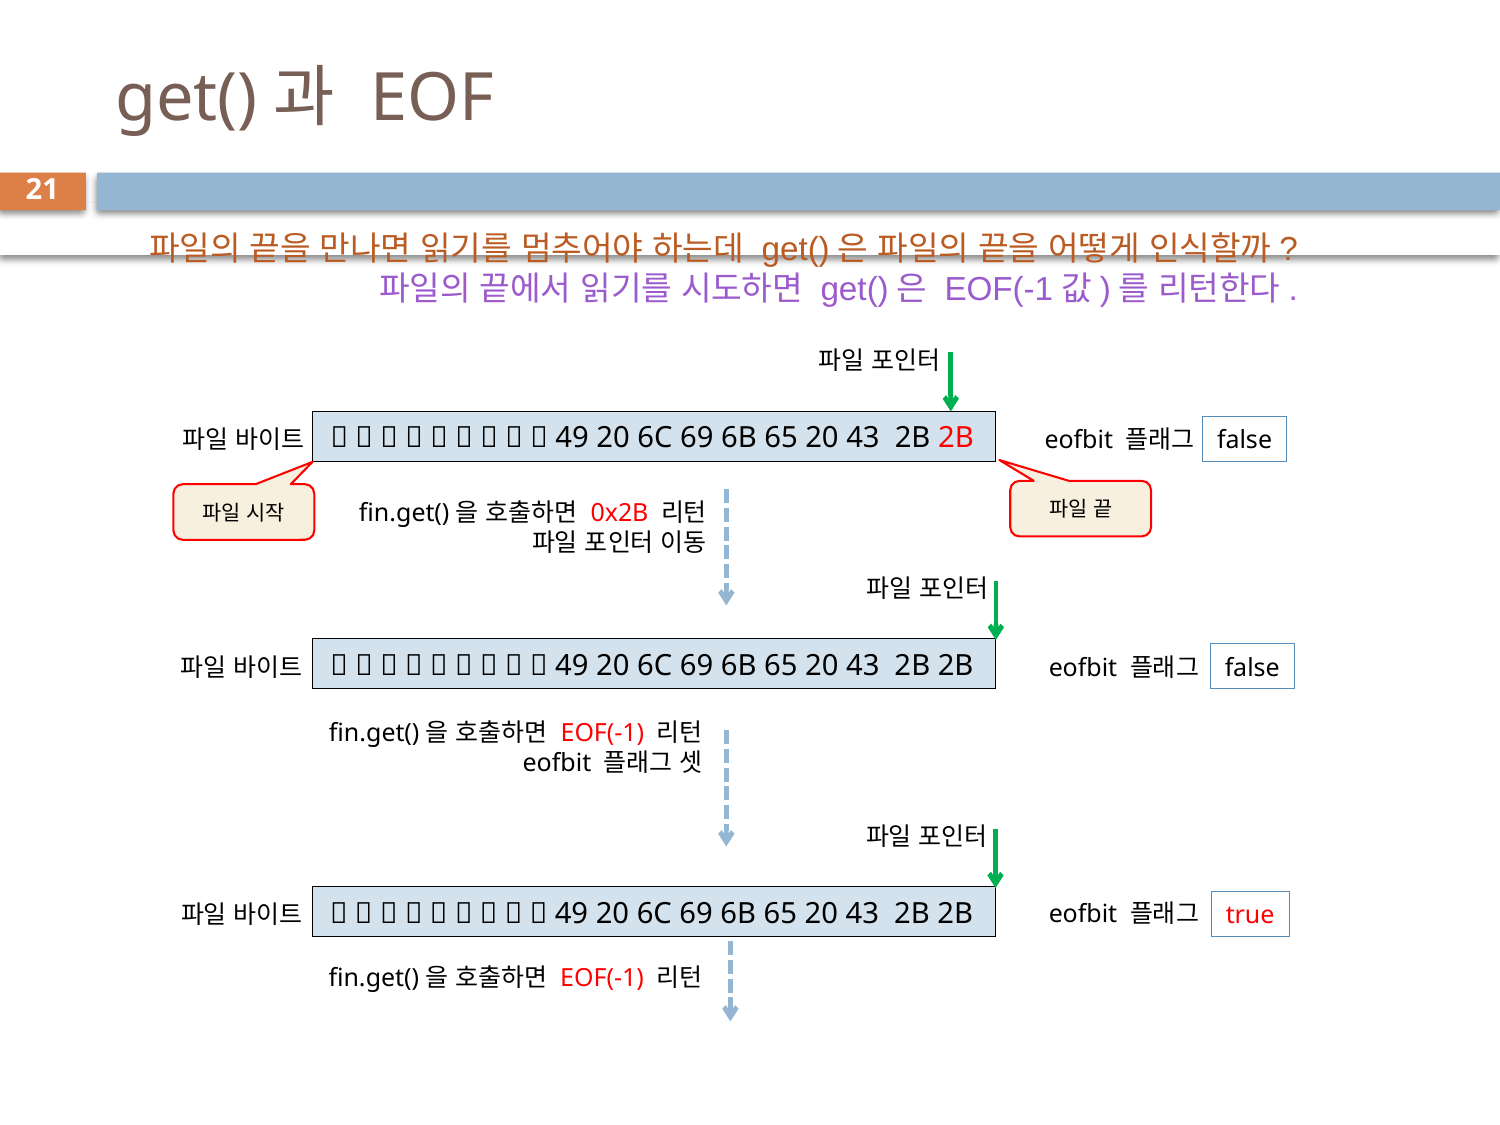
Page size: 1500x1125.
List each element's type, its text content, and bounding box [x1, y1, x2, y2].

text_box eofbit 플래그 [1033, 643, 1210, 689]
text_box fin.get()을 호출하면 EOF(-1) 리턴 eofbit 플래그 셋 [313, 709, 718, 785]
text_box true [1211, 891, 1290, 937]
text_box fin.get()을 호출하면 EOF(-1) 리턴 [313, 954, 718, 999]
text_box false [1210, 643, 1295, 689]
text_box fin.get()을 호출하면 0x2B 리턴 파일 포인터 이동 [344, 489, 722, 564]
text_box          49 20 6C 69 6B 65 20 43 2B 2B [312, 411, 996, 462]
text_box 파일 시작 [171, 460, 316, 542]
text_box 파일 바이트 [166, 891, 318, 937]
text_box eofbit 플래그 [1033, 889, 1214, 935]
text_box 파일의 끝을 만나면 읽기를 멈추어야 하는데 get()은 파일의 끝을 어떻게 인식할까? 파일의 끝에서 읽기를 시도하면 get()은 EOF(-1값)를 리턴한다. [134, 219, 1313, 315]
text_box 파일 끝 [997, 458, 1153, 539]
text_box false [1202, 416, 1287, 462]
text_box eofbit 플래그 [1029, 416, 1202, 462]
text_box          49 20 6C 69 6B 65 20 43 2B 2B [312, 638, 996, 689]
slide_number 21 [0, 170, 87, 211]
text_box 파일 바이트 [167, 416, 320, 462]
title get()과 EOF [100, 37, 1438, 149]
text_box 파일 포인터 [851, 565, 1004, 610]
text_box 파일 포인터 [851, 813, 1003, 858]
text_box 파일 바이트 [165, 643, 318, 689]
text_box 파일 포인터 [804, 337, 956, 382]
text_box          49 20 6C 69 6B 65 20 43 2B 2B [312, 886, 996, 937]
